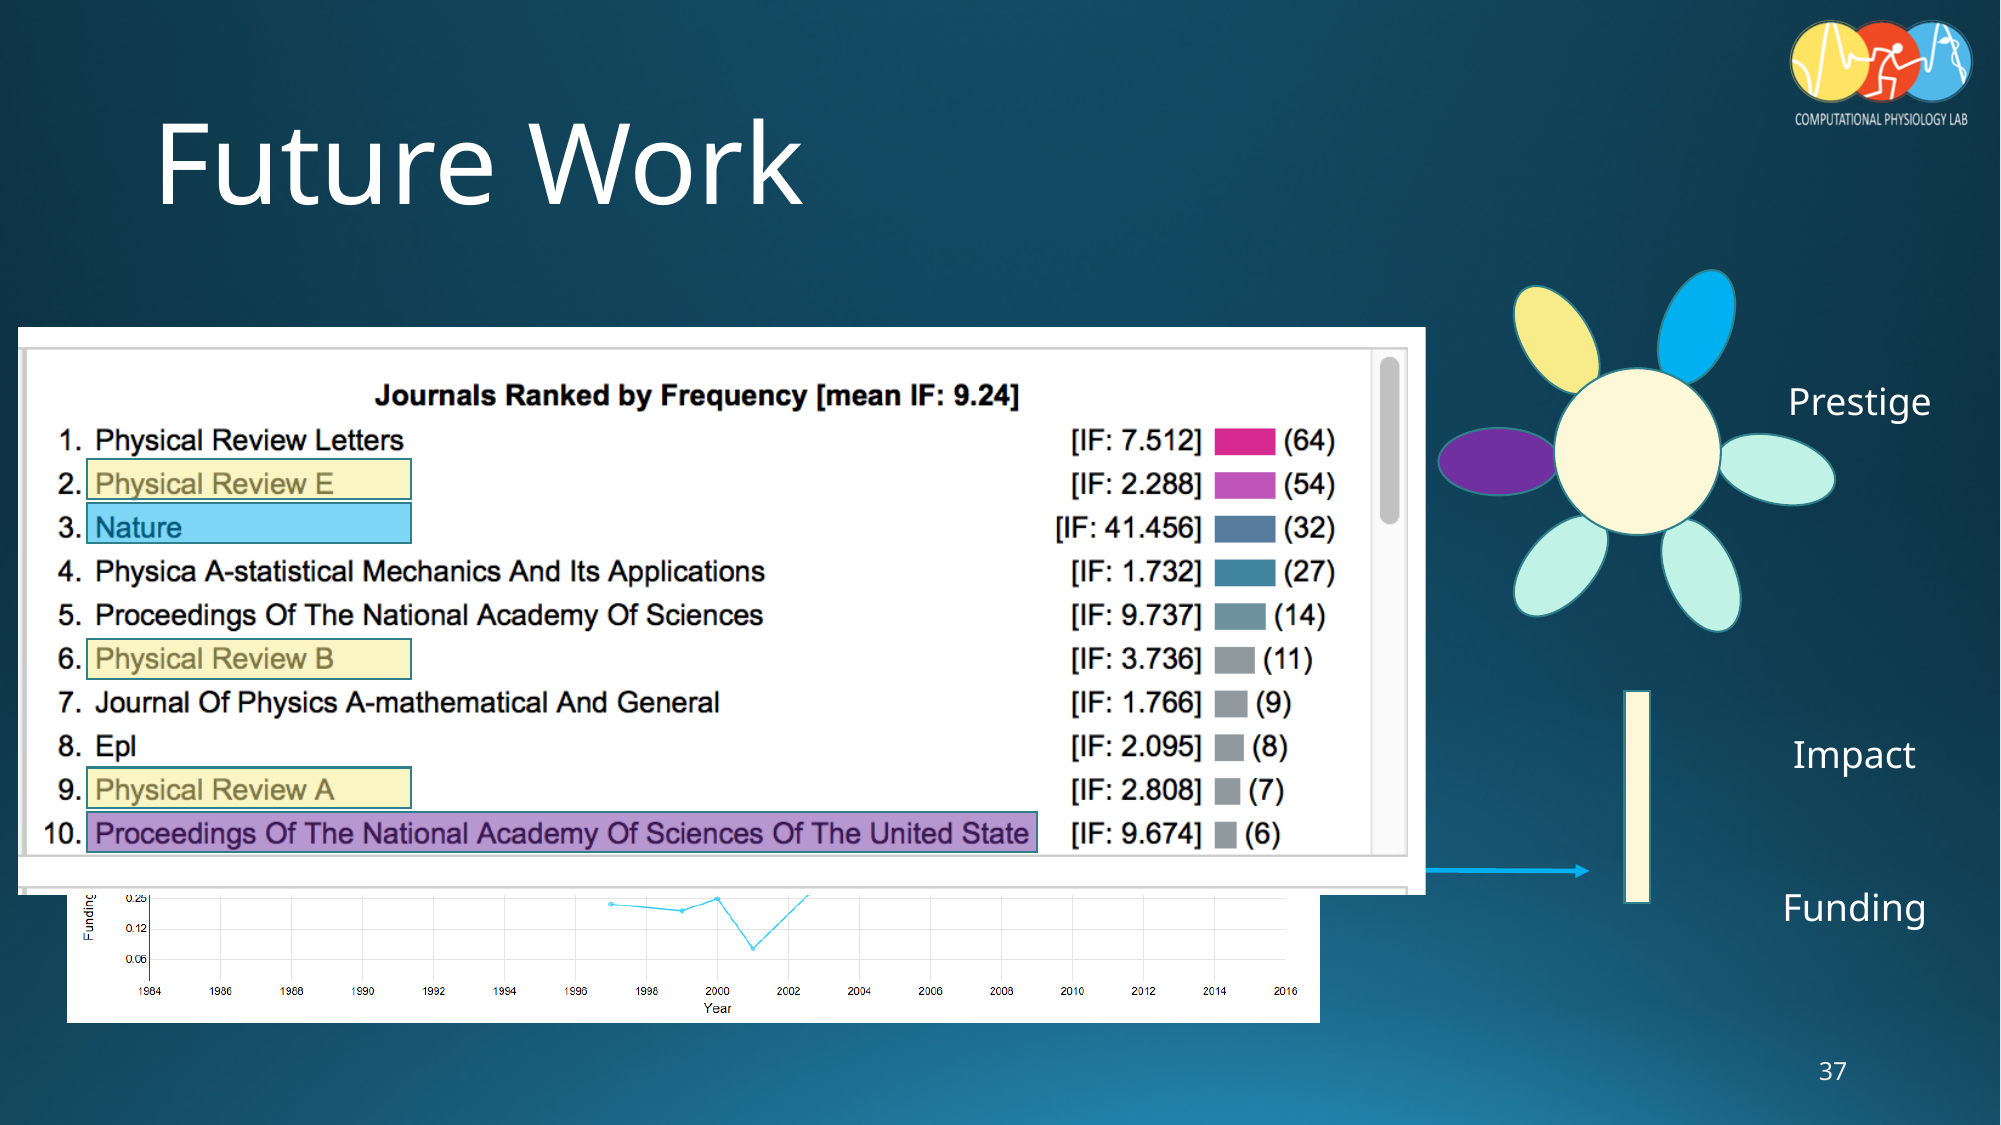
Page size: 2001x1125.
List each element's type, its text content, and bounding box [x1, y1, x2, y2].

picture [0, 0, 2001, 1125]
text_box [1438, 267, 1837, 636]
text_box [1623, 690, 1651, 904]
slide_number 37 [1412, 1042, 1863, 1103]
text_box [86, 458, 1037, 852]
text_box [1426, 868, 1590, 872]
title Future Work [137, 59, 1863, 278]
text_box Funding [1767, 877, 1943, 937]
text_box Prestige [1837, 370, 1947, 431]
text_box Impact [1778, 723, 1932, 783]
